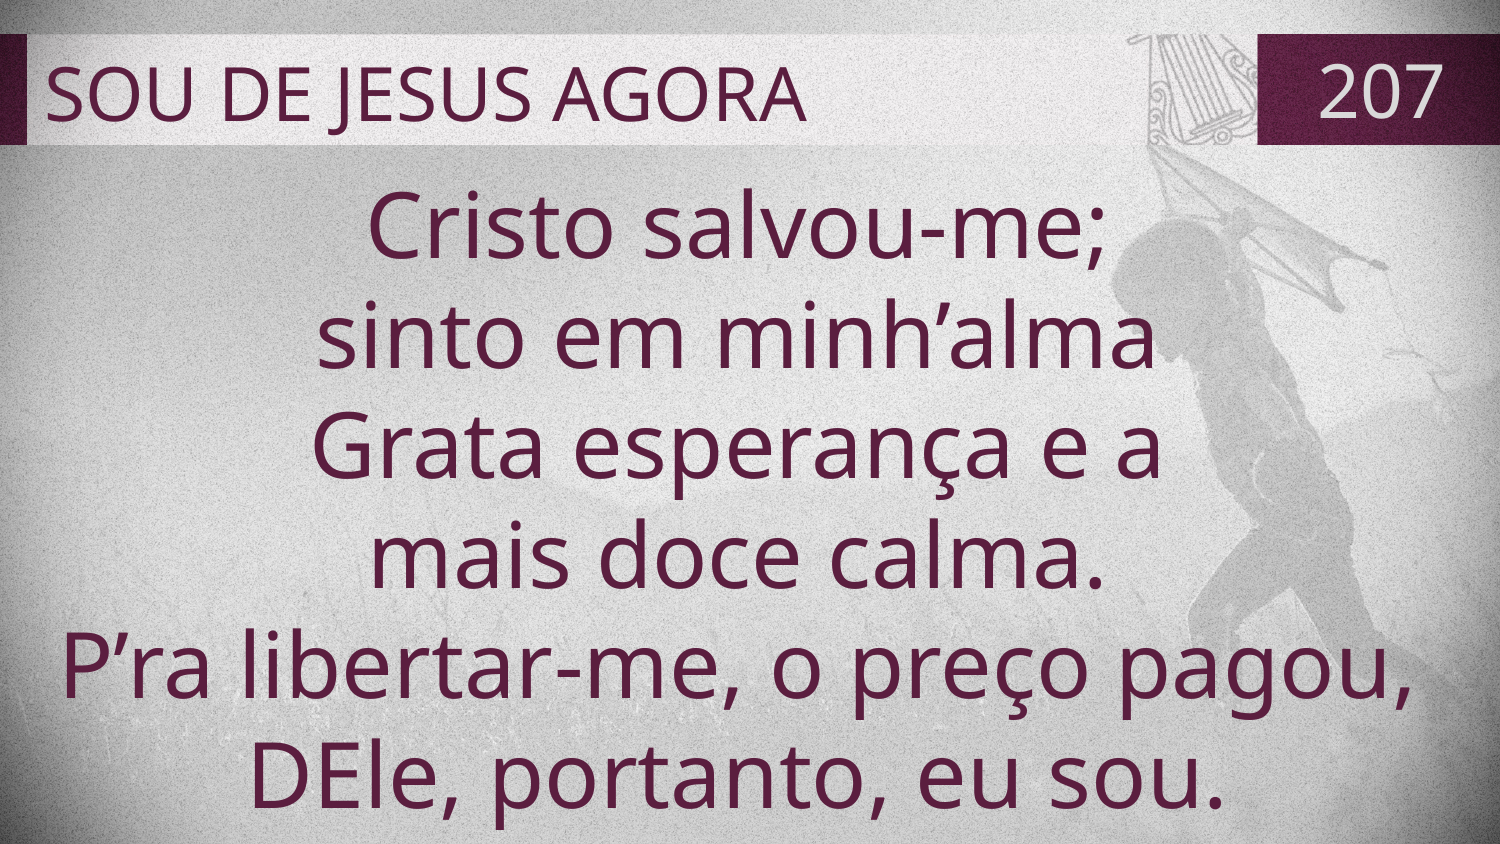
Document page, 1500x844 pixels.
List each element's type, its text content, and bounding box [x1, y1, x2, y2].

title SOU DE JESUS AGORA [29, 33, 1258, 150]
picture [0, 0, 1500, 150]
list Cristo salvou-me; sinto em minh’alma Grata esperança e a mais doce calma. P’ra libertar-me, o preço pagou, DEle, portanto, eu sou. [0, 150, 1500, 844]
list 207 [1281, 36, 1483, 143]
